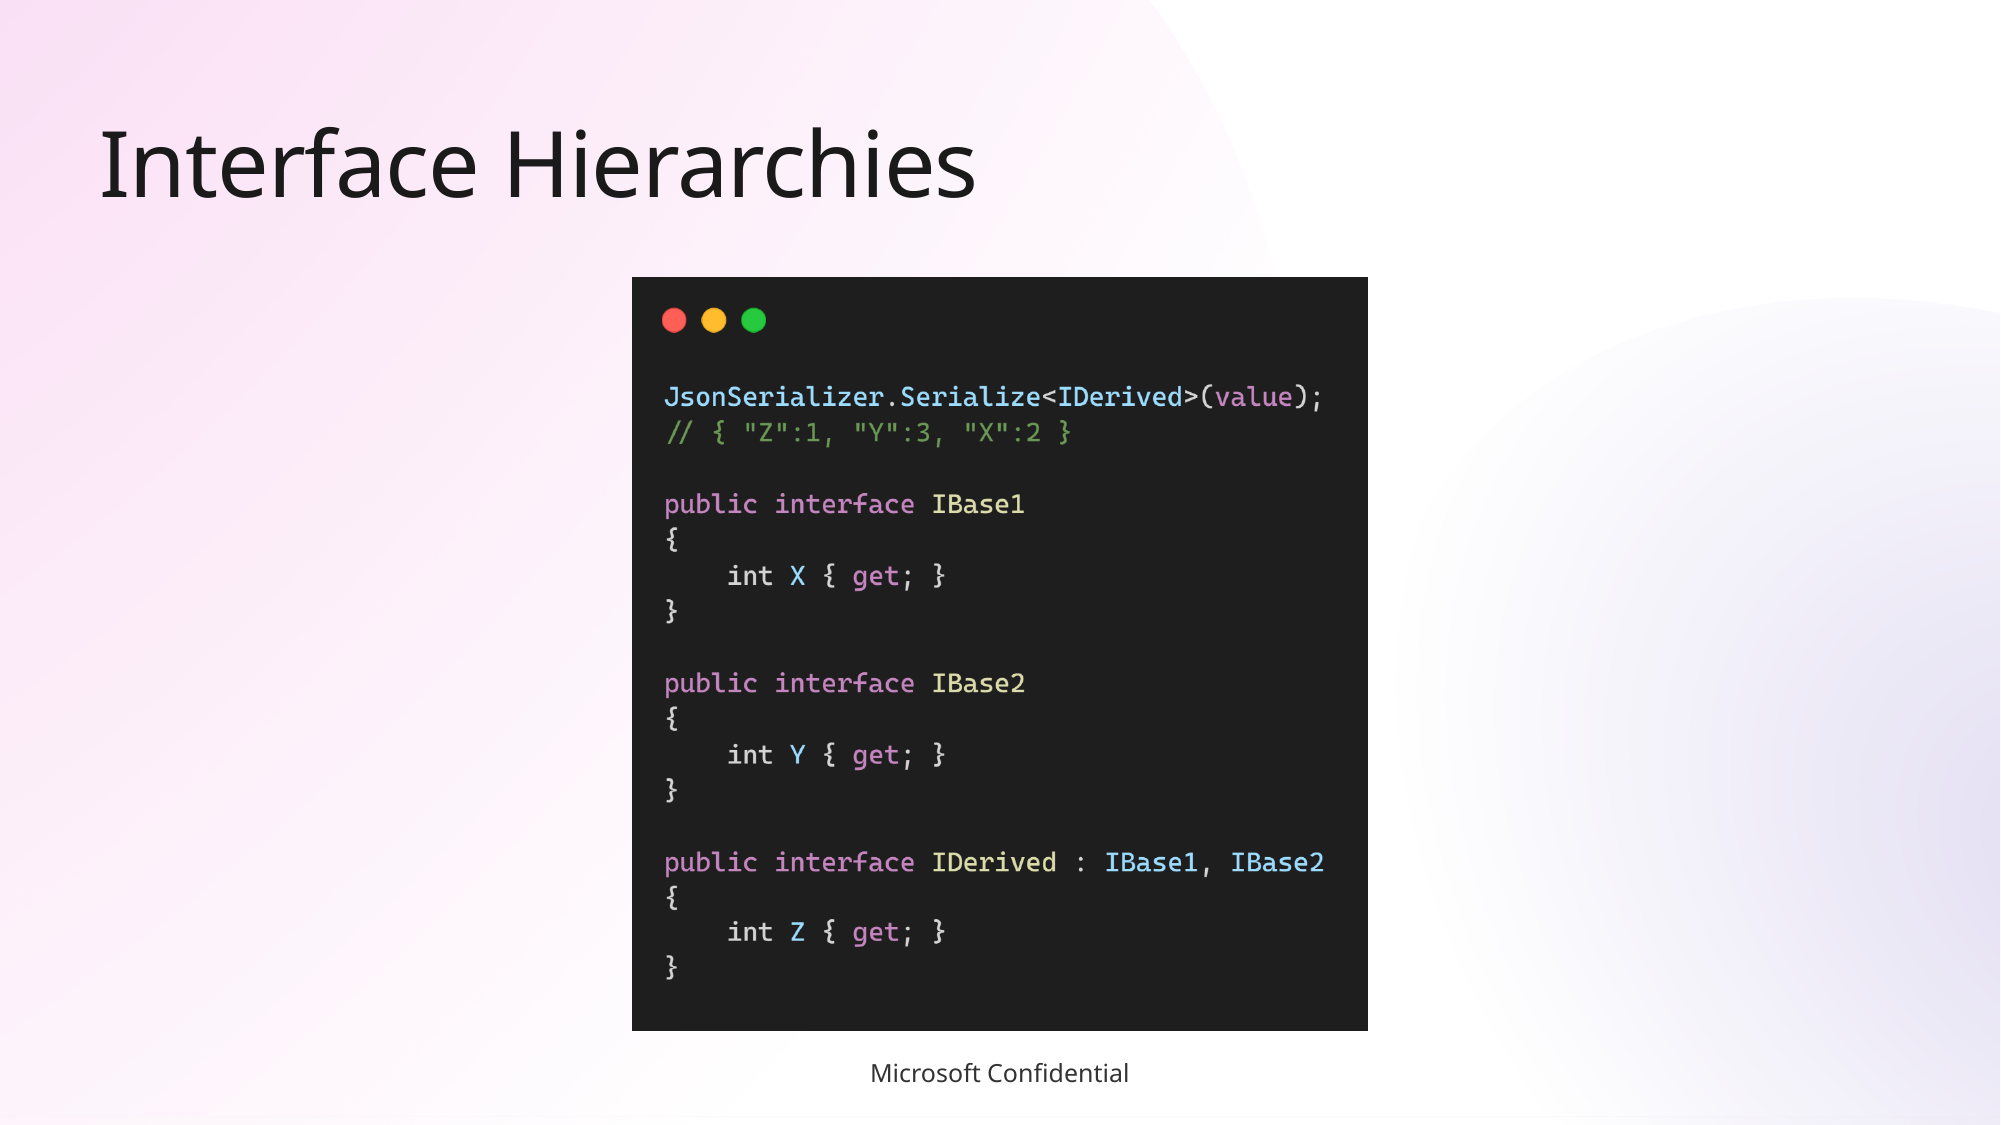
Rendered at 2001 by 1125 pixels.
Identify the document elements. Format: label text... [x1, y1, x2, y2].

picture [0, 0, 2001, 1125]
title Interface Hierarchies [99, 99, 1900, 235]
footer Microsoft Confidential [662, 1042, 1338, 1103]
